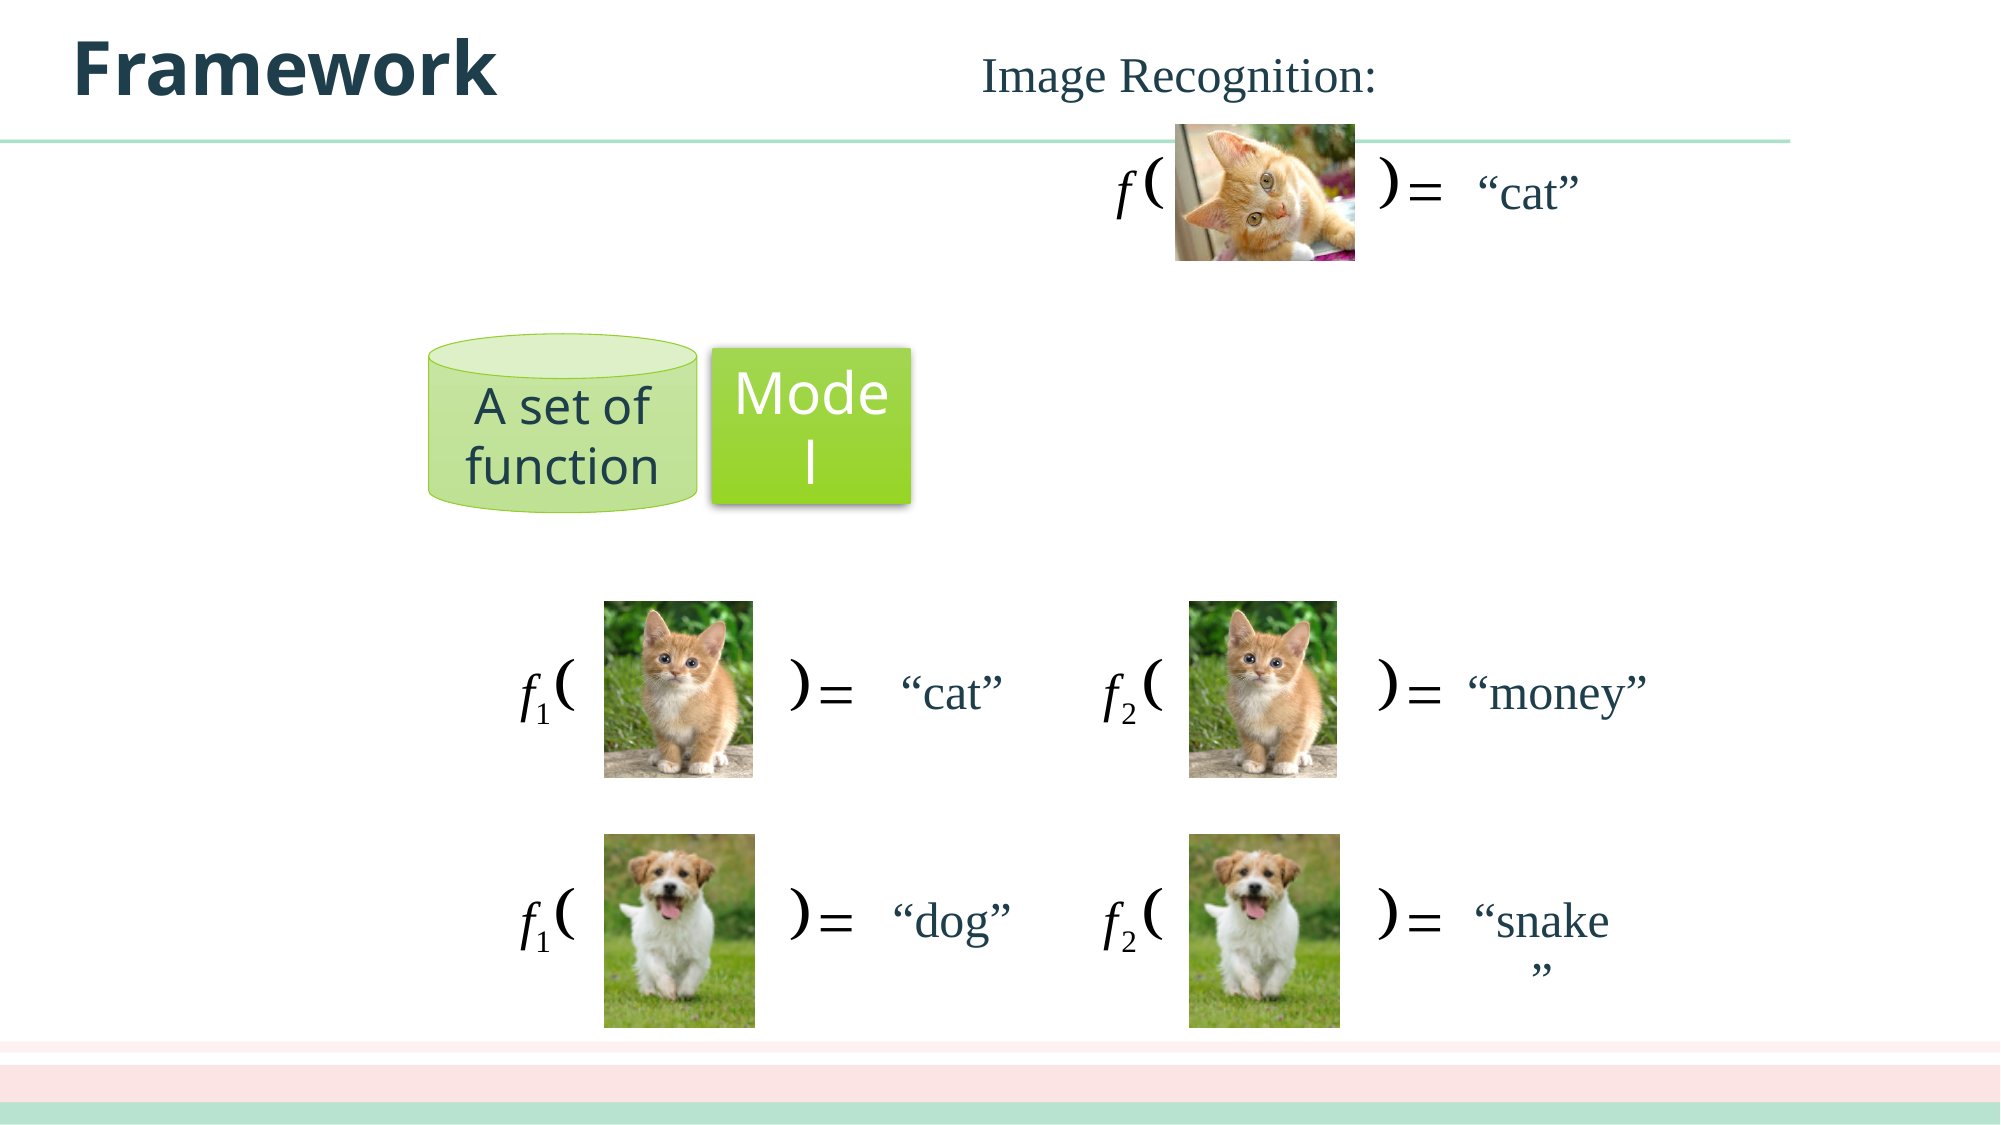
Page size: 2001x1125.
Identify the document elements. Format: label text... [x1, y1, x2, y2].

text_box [1337, 657, 1441, 734]
text_box A set of function [427, 333, 698, 514]
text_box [1098, 124, 1647, 261]
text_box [1340, 886, 1441, 962]
picture [0, 0, 2001, 1125]
text_box Image Recognition: [966, 34, 1478, 110]
text_box “cat” [868, 652, 1036, 727]
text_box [1085, 886, 1188, 962]
text_box “dog” [868, 880, 1036, 956]
title Framework [56, 7, 1782, 135]
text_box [502, 886, 604, 962]
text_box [502, 657, 604, 734]
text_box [752, 657, 854, 734]
text_box [430, 335, 695, 378]
text_box “snake” [1453, 880, 1630, 1016]
text_box Model [712, 348, 911, 504]
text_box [755, 886, 854, 962]
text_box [1085, 657, 1188, 734]
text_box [712, 436, 895, 513]
text_box “money” [1439, 652, 1676, 727]
